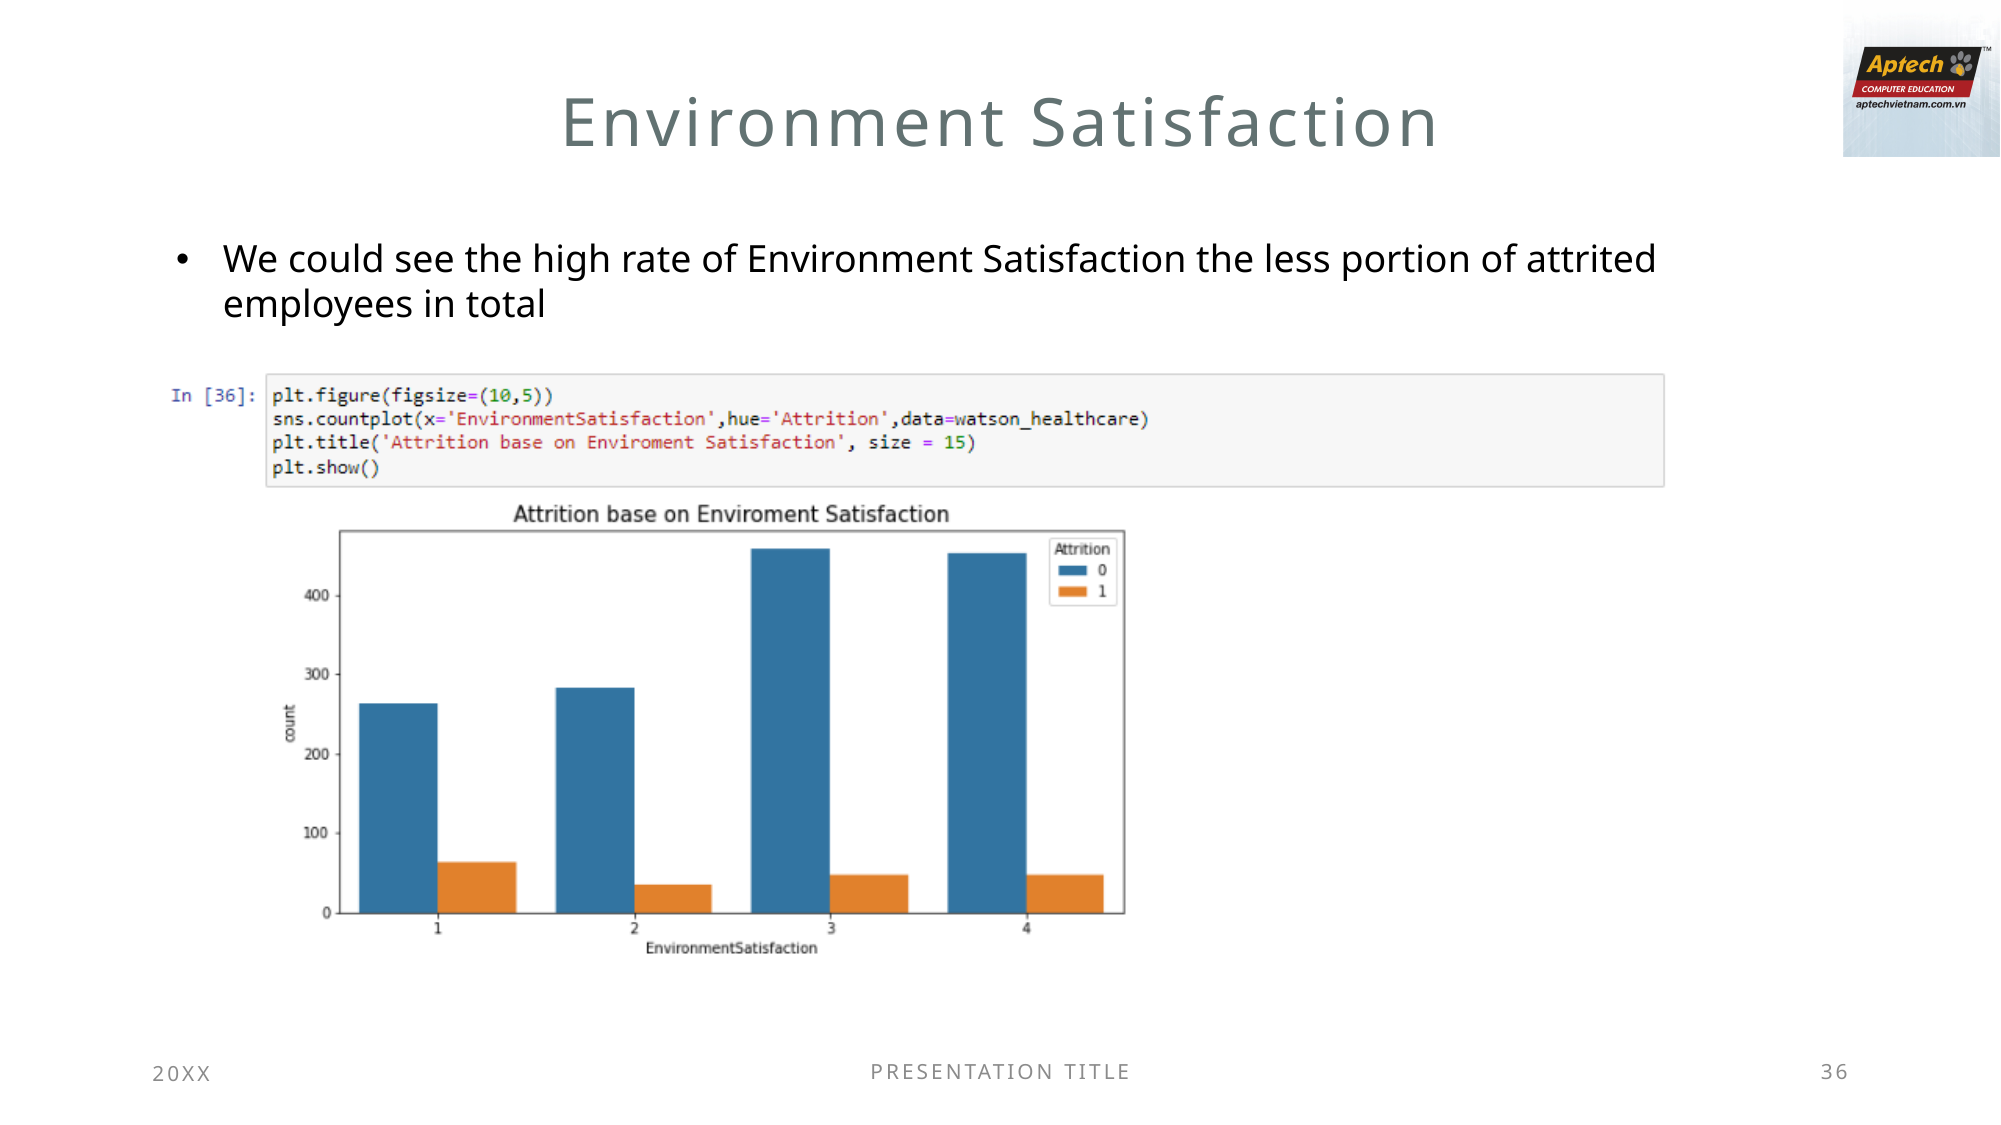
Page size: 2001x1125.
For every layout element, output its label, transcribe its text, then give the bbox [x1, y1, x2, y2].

text_box We could see the high rate of Environment Satisfaction the less portion of attrited employees in total [161, 228, 1749, 333]
title Environment Satisfaction [137, 81, 1863, 175]
footer PRESENTATION TITLE [662, 1042, 1338, 1103]
slide_number 36 [1412, 1042, 1863, 1103]
picture [161, 344, 1673, 996]
picture [1843, 0, 2000, 157]
slide_number 20XX [137, 1042, 588, 1103]
